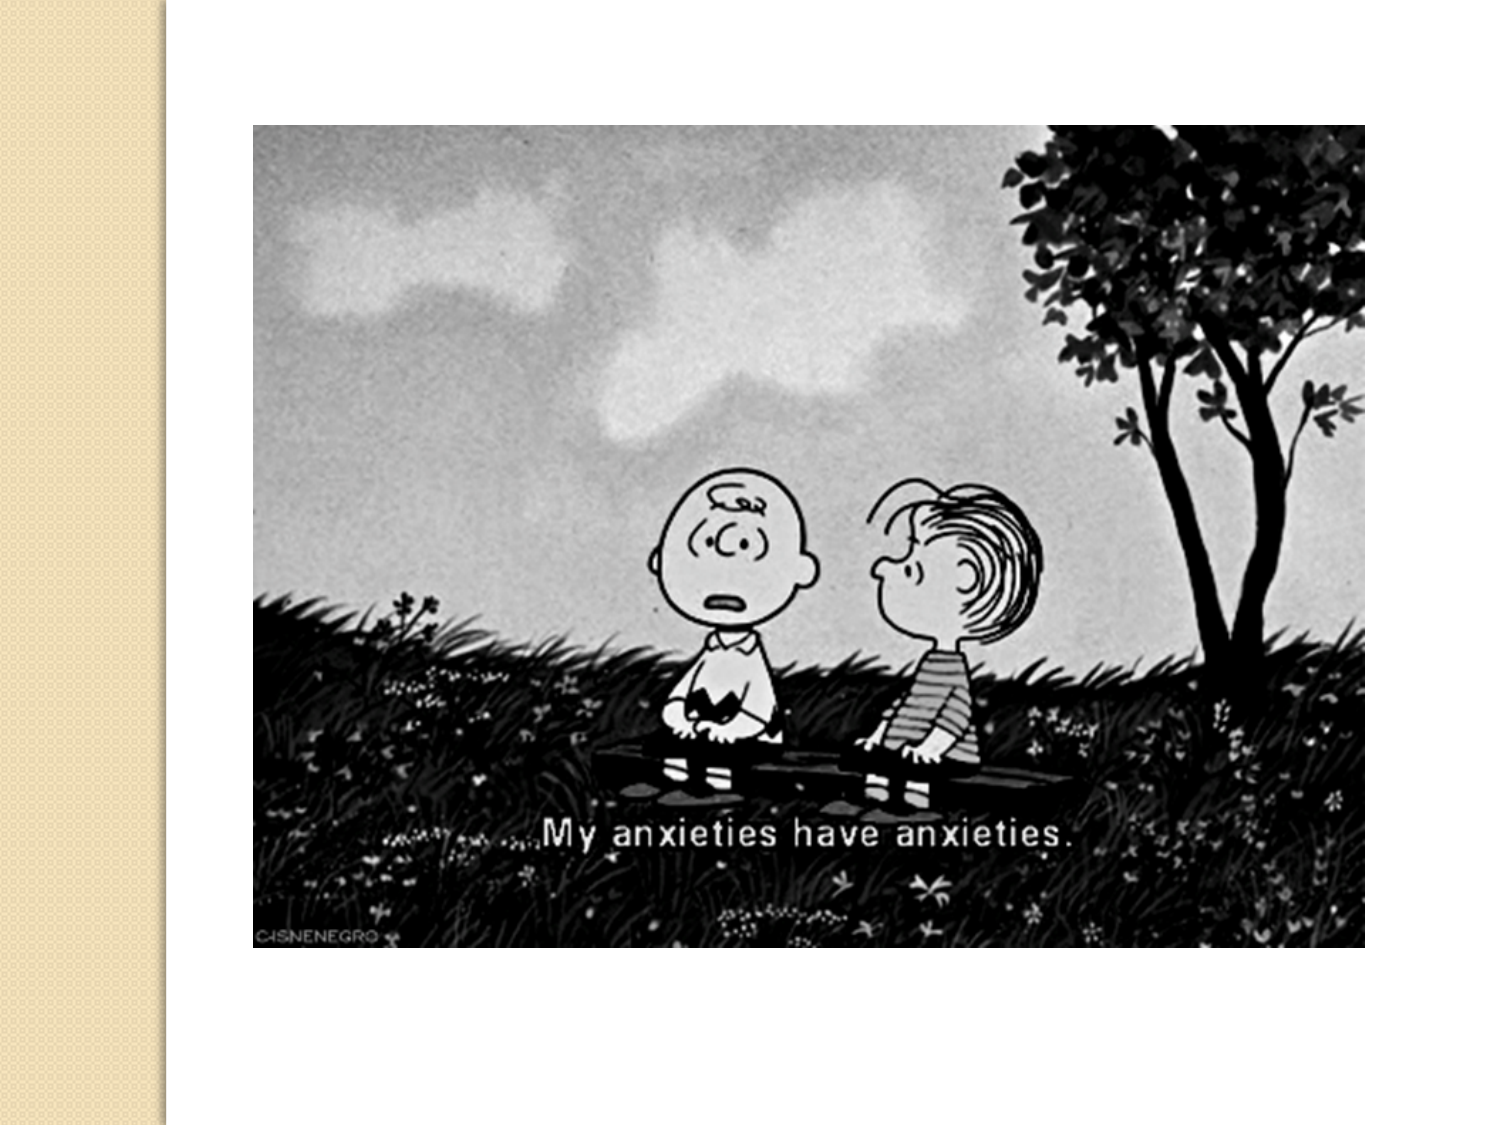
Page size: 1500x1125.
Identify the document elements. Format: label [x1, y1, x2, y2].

list [253, 125, 1365, 948]
